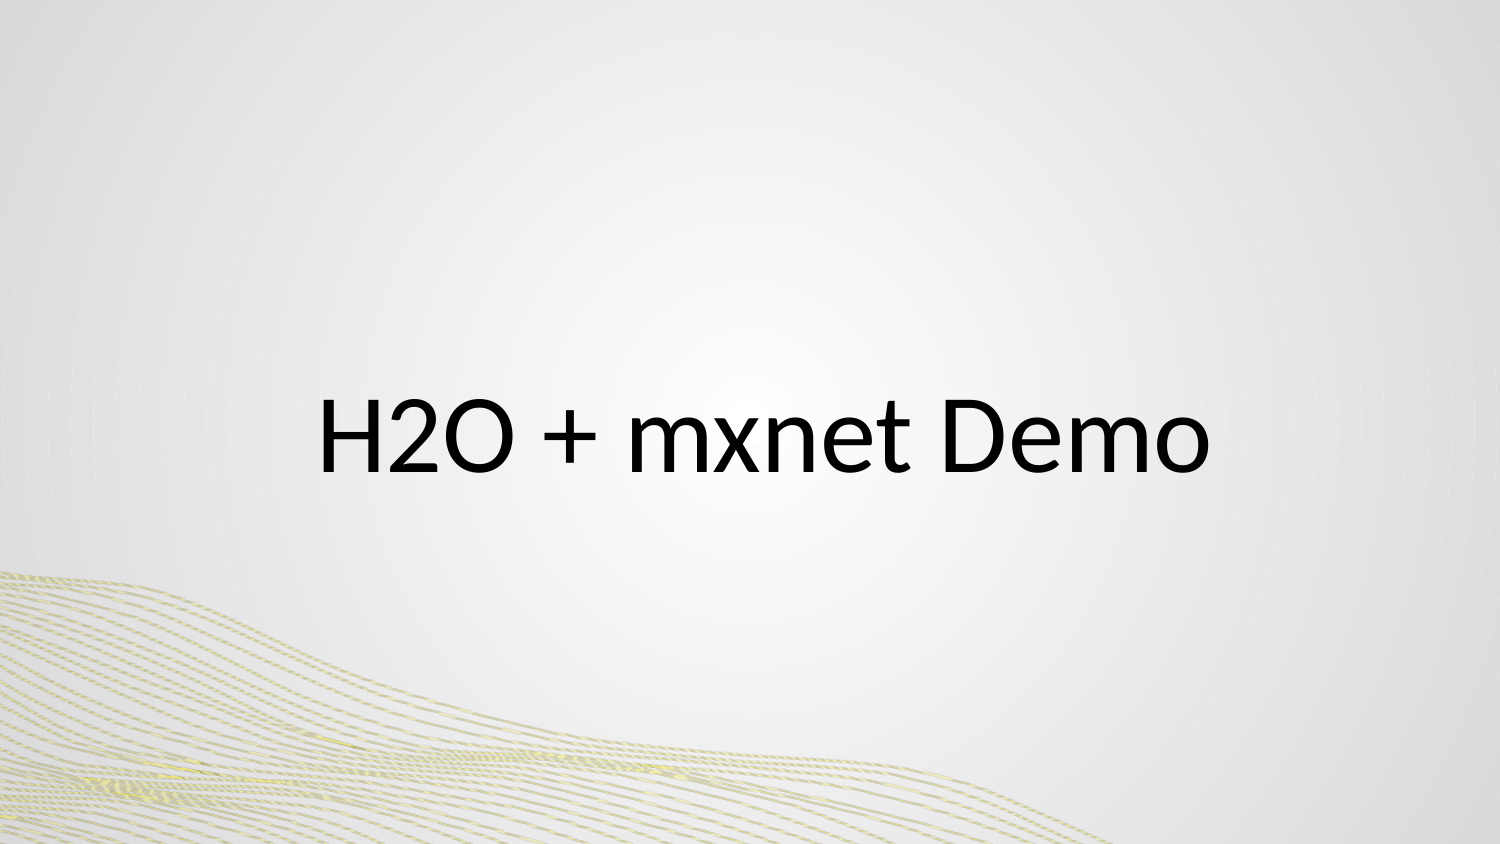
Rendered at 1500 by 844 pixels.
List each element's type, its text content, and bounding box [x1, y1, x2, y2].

picture [0, 523, 1224, 844]
subtitle H2O + mxnet Demo [112, 352, 1418, 505]
